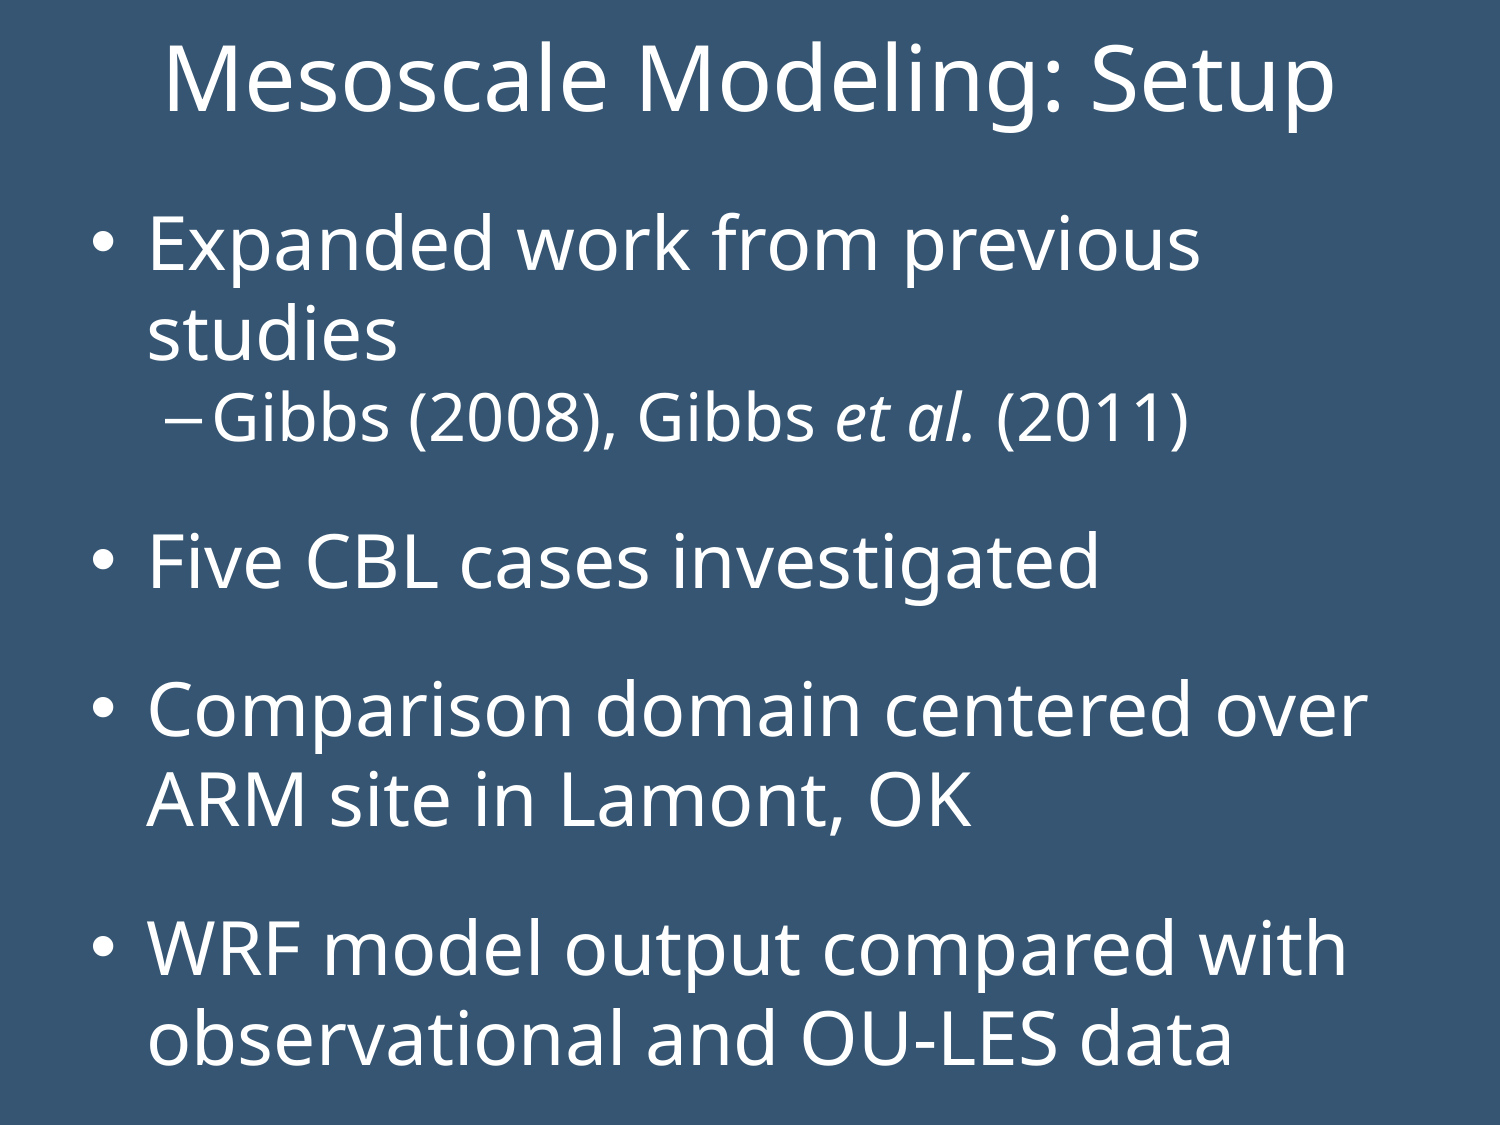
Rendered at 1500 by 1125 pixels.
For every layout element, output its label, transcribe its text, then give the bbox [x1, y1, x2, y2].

title Mesoscale Modeling: Setup [0, 0, 1500, 150]
list Expanded work from previous studies Gibbs (2008), Gibbs et al. (2011) Five CBL cases investigated Comparison domain centered over ARM site in Lamont, OK WRF model output compared with observational and OU-LES data [75, 149, 1425, 1125]
